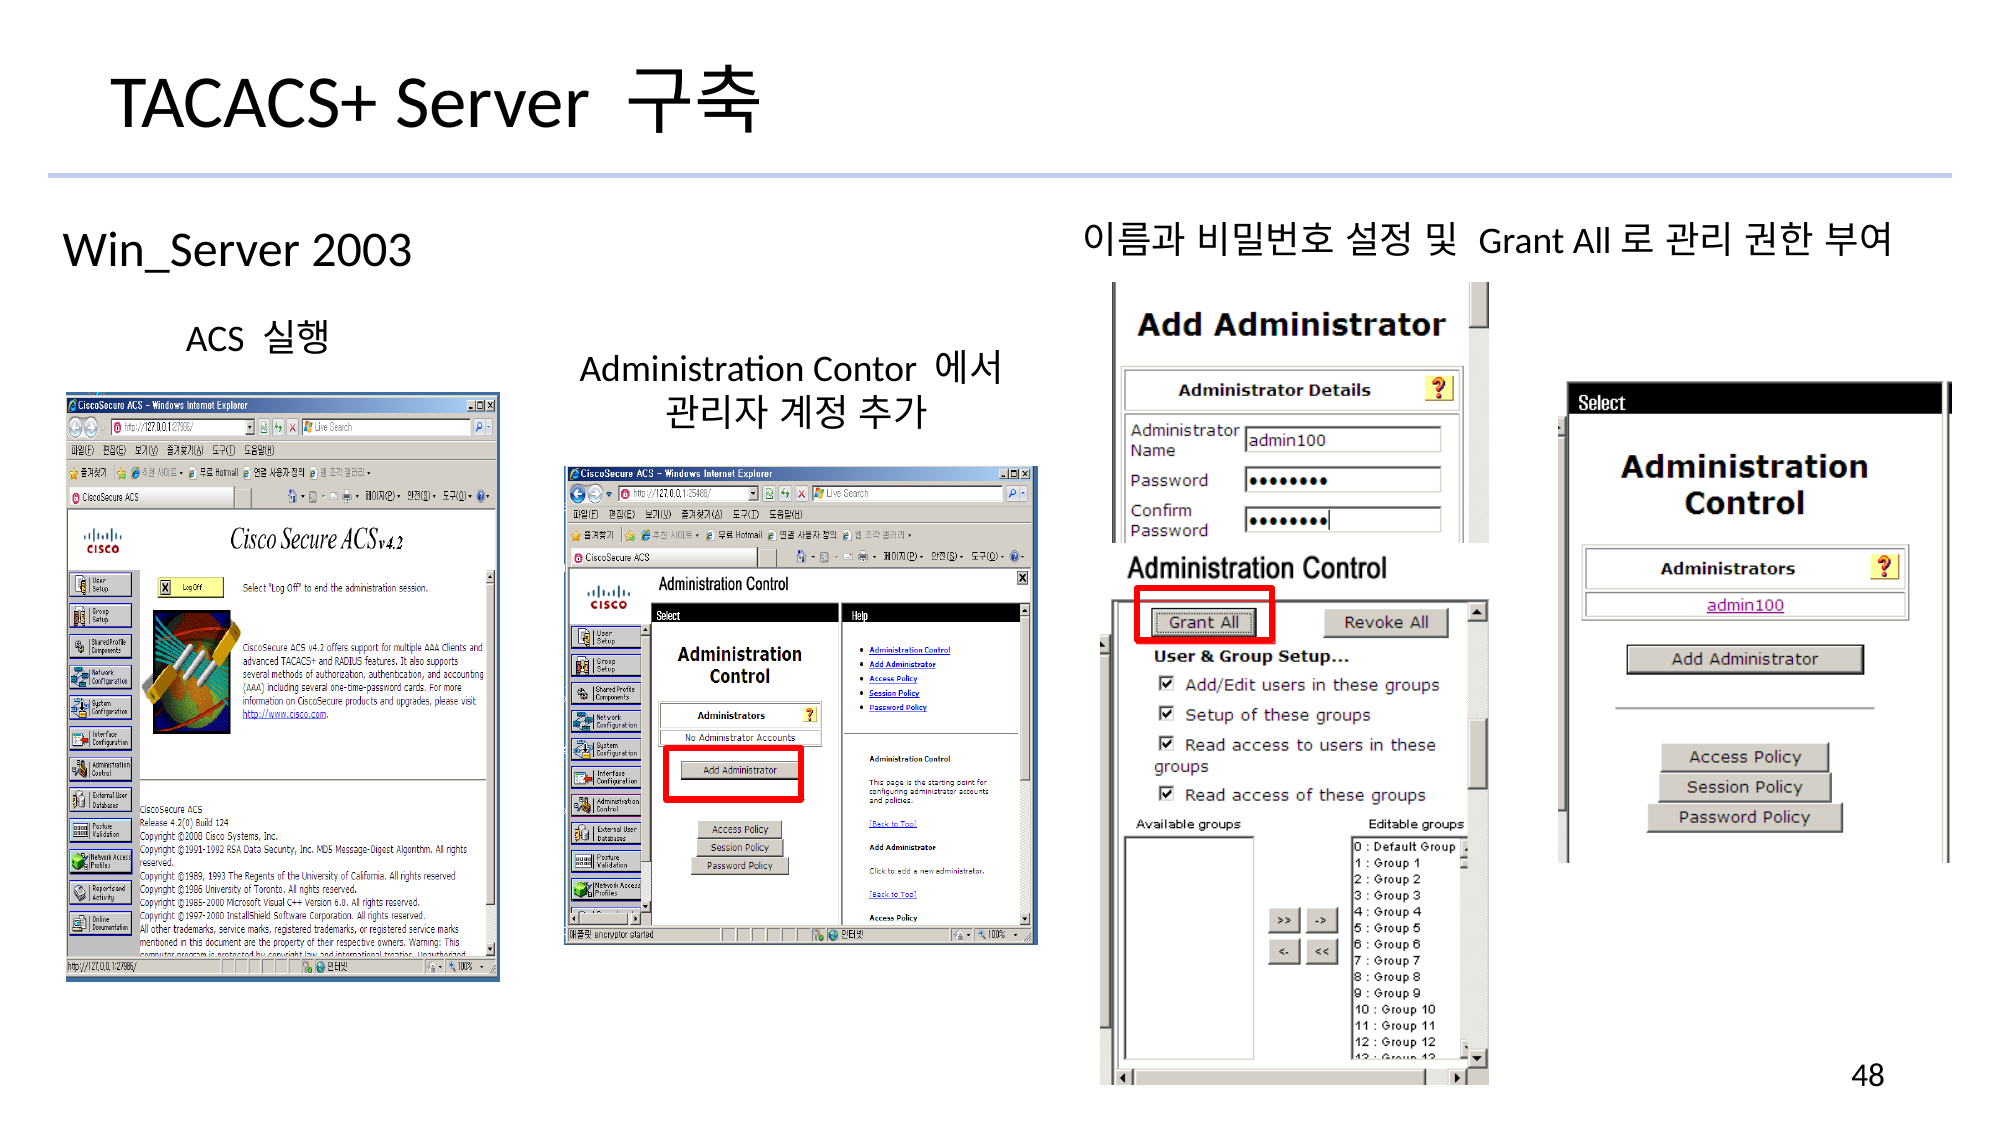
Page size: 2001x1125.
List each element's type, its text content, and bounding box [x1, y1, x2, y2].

picture [65, 391, 501, 983]
picture [1100, 282, 1489, 1085]
slide_number 55 [1433, 1042, 1900, 1103]
text_box Win_Server 2003 [47, 208, 433, 284]
text_box TACACS+ Server 구축 [95, 44, 1905, 150]
text_box 이름과 비밀번호 설정 및 Grant All로 관리 권한 부여 [1067, 208, 1909, 269]
picture [564, 465, 1039, 945]
text_box Administration Contor 에서 관리자 계정 추가 [564, 336, 1030, 442]
text_box ACS 실행 [171, 307, 347, 367]
picture [1557, 365, 1953, 863]
